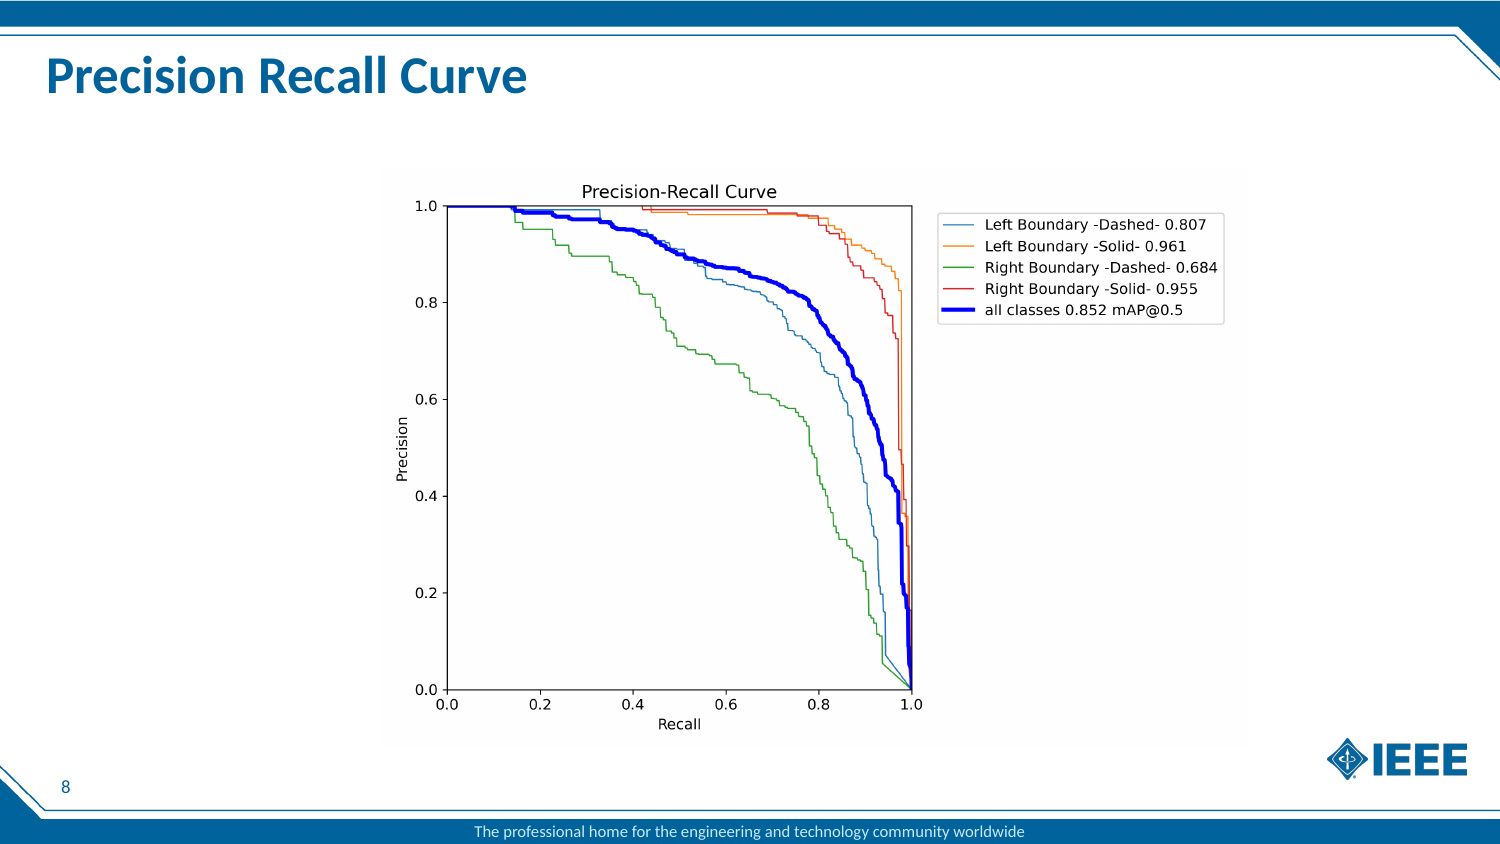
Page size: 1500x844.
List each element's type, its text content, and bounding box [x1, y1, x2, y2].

picture [379, 168, 1248, 748]
title Precision Recall Curve [46, 40, 1467, 111]
slide_number 8 [46, 763, 127, 809]
picture [0, 738, 1500, 844]
picture [0, 1, 1499, 88]
